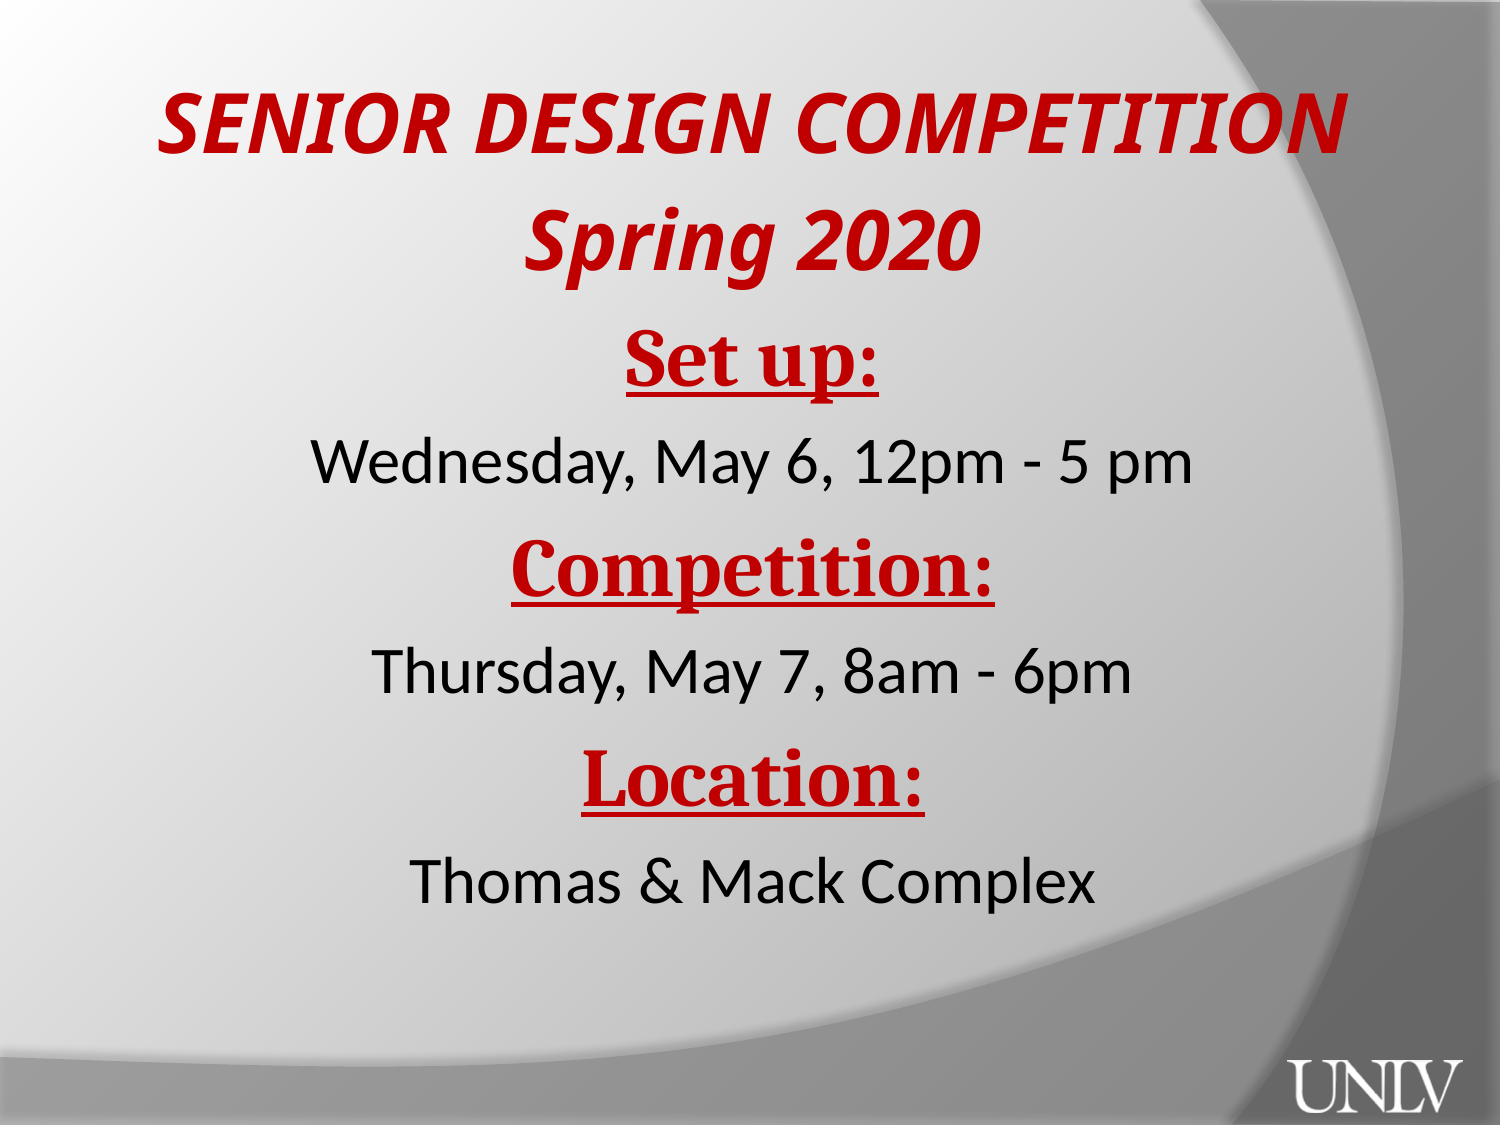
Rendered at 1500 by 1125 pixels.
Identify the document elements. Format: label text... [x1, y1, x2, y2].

list SENIOR DESIGN COMPETITION Spring 2020 Set up: Wednesday, May 6, 12pm - 5 pm Competition: Thursday, May 7, 8am - 6pm Location: Thomas & Mack Complex [0, 62, 1500, 1125]
